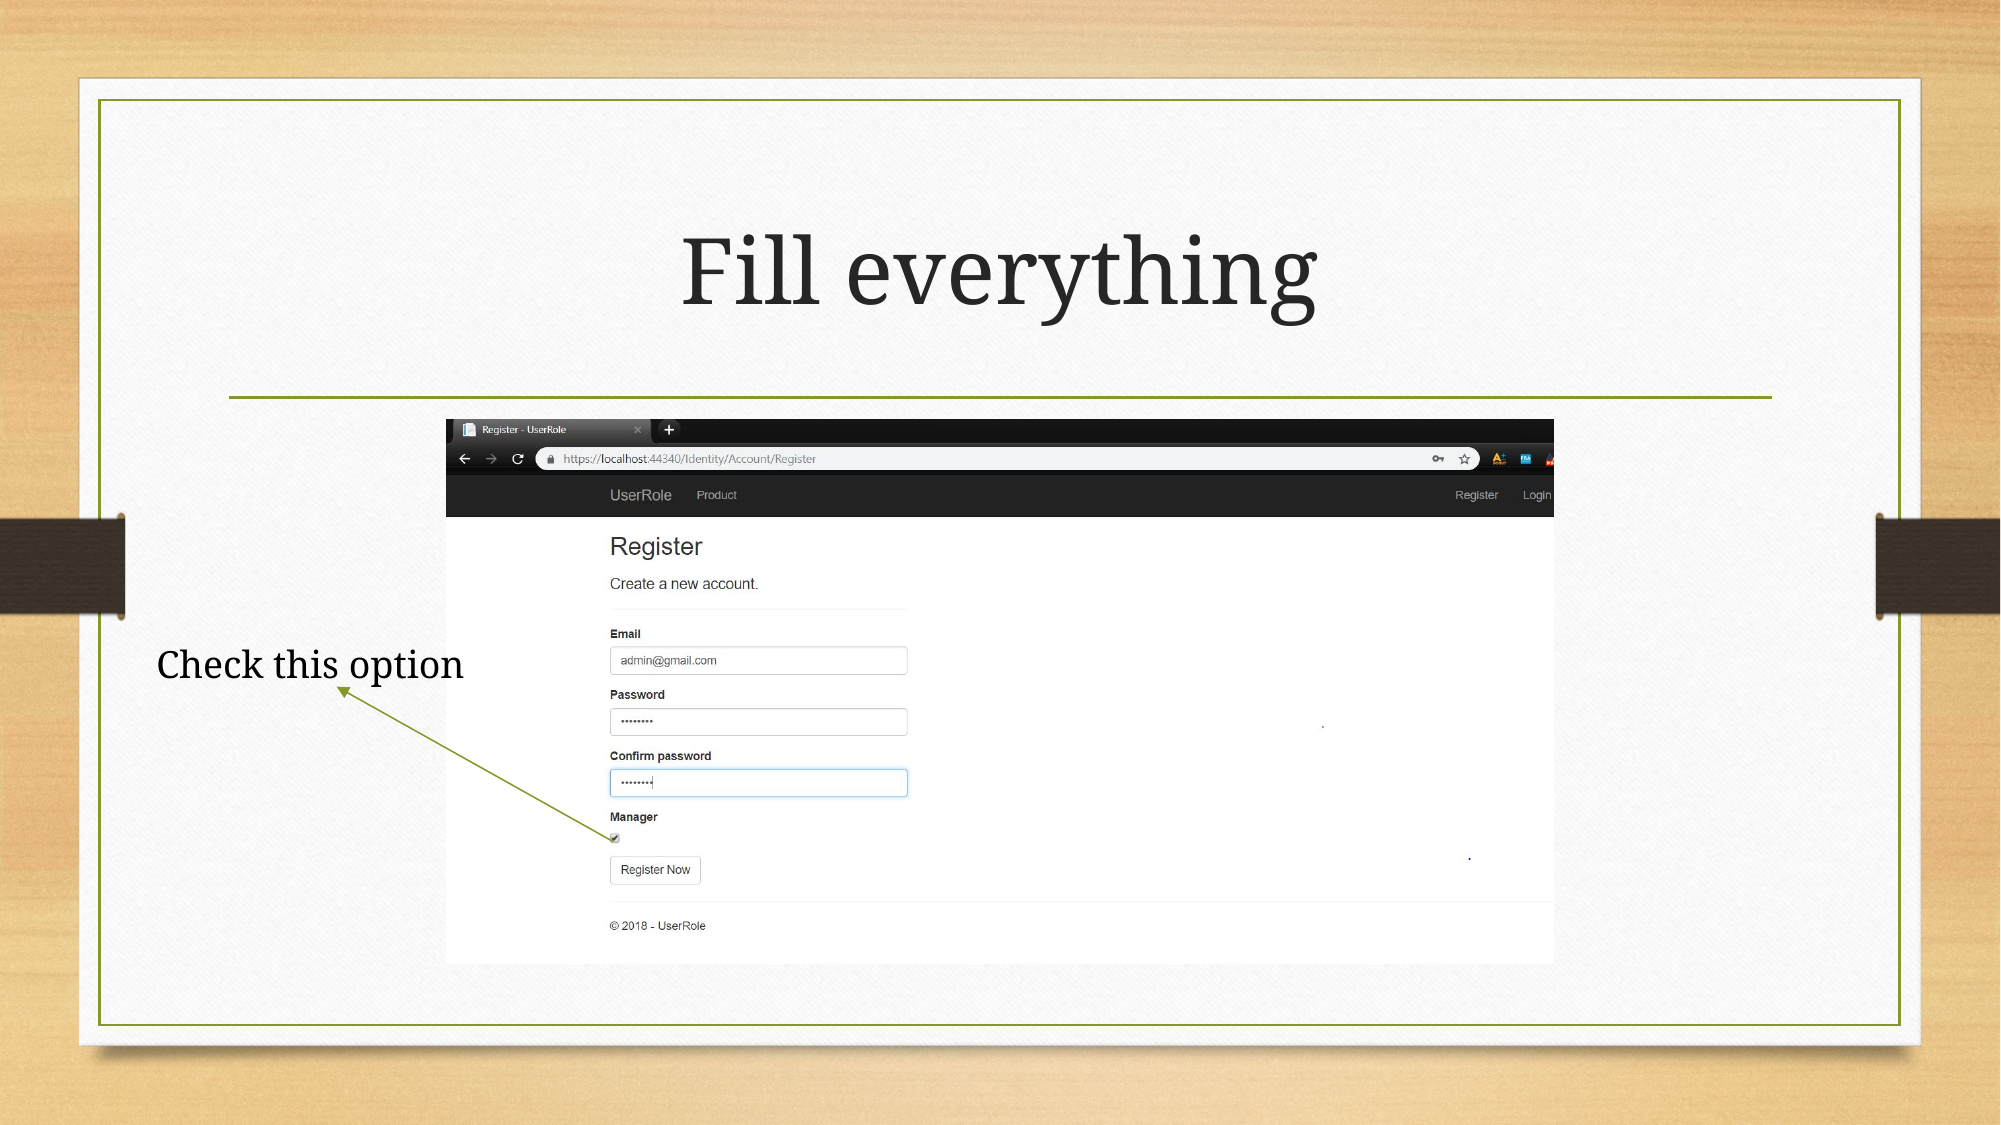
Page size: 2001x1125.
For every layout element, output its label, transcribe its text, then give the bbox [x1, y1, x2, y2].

text_box Check this option [141, 634, 446, 694]
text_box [336, 686, 614, 842]
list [446, 419, 1554, 964]
title Fill everything [212, 161, 1788, 375]
picture [0, 0, 2001, 1125]
